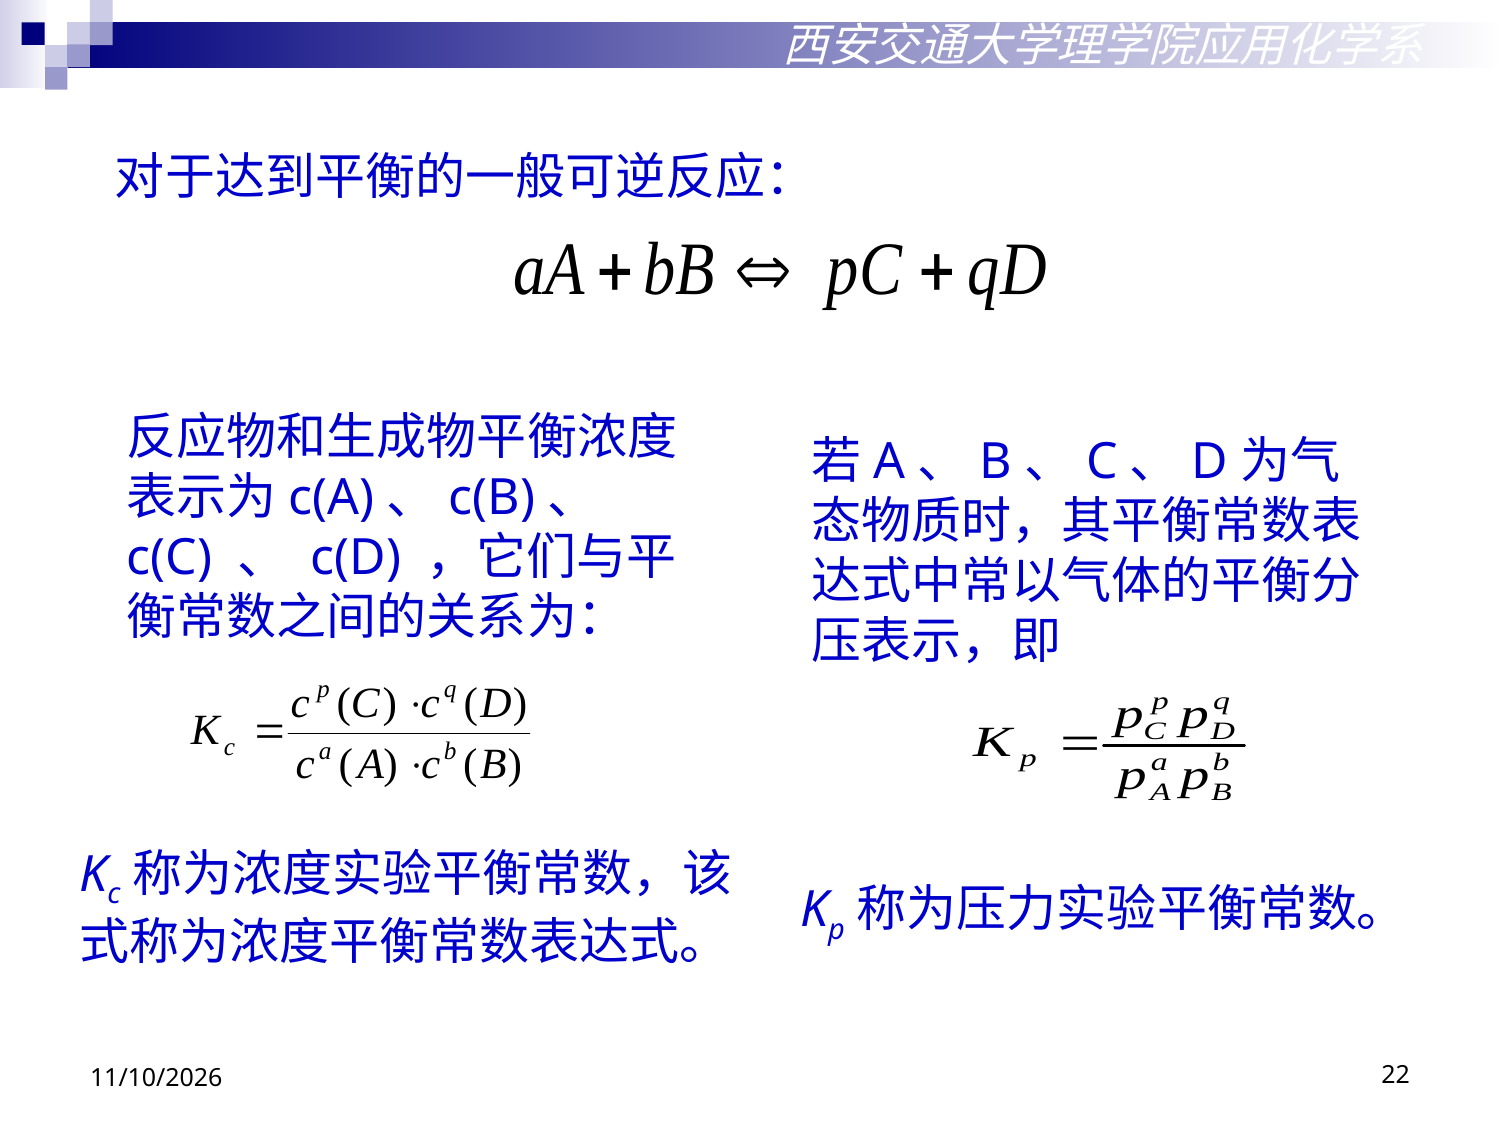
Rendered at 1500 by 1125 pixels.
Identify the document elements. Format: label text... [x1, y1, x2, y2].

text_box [182, 668, 537, 799]
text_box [962, 680, 1259, 811]
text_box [100, 136, 1058, 327]
slide_number 22 [1074, 1024, 1426, 1101]
text_box 若A、B、C、D为气态物质时，其平衡常数表达式中常以气体的平衡分压表示，即 [797, 420, 1398, 676]
text_box Kp称为压力实验平衡常数。 [785, 869, 1432, 953]
text_box 西安交通大学理学院应用化学系 [767, 8, 1500, 78]
text_box Kc称为浓度实验平衡常数，该式称为浓度平衡常数表达式。 [64, 834, 750, 978]
text_box 反应物和生成物平衡浓度表示为c(A)、c(B)、 c(C) 、 c(D) ，它们与平衡常数之间的关系为： [112, 397, 713, 652]
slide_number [74, 1024, 426, 1103]
